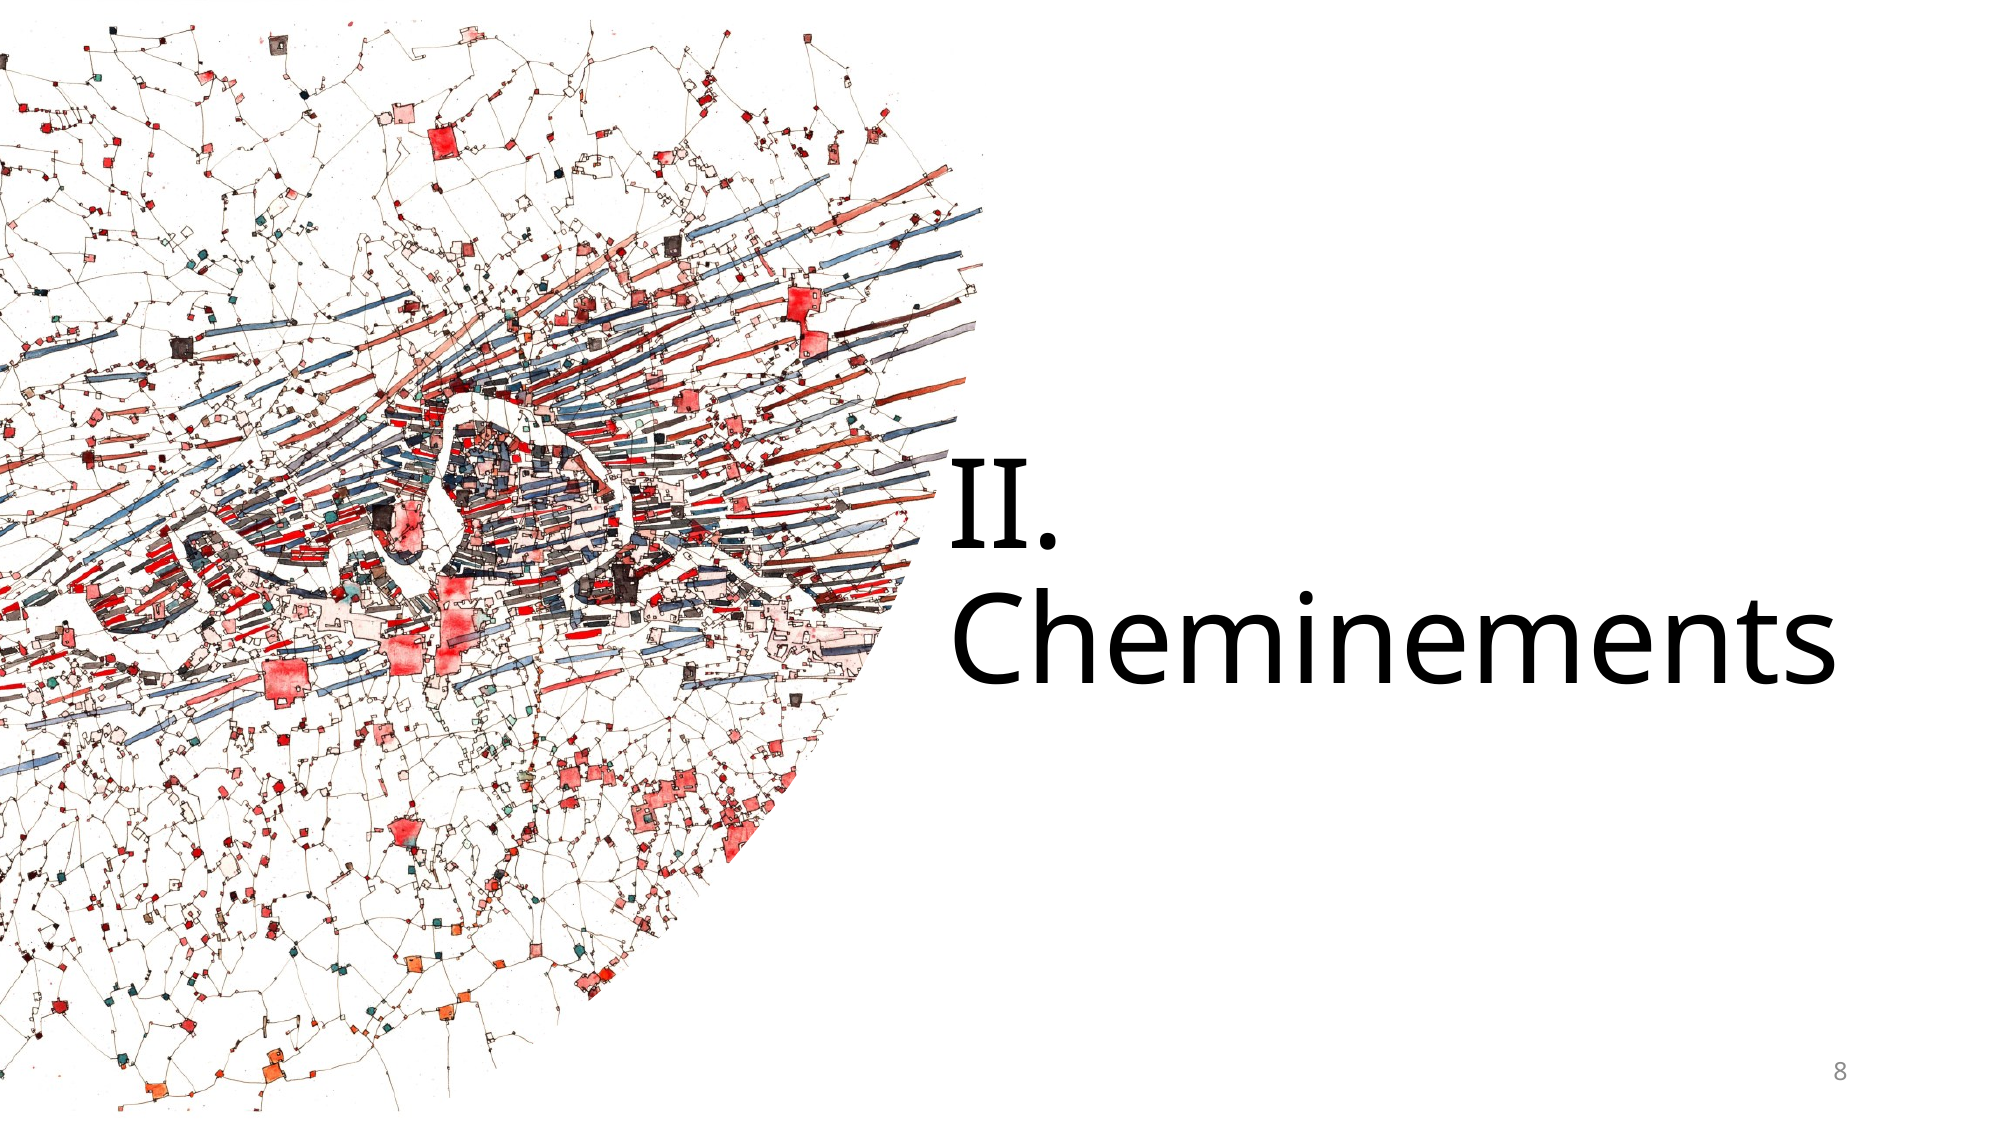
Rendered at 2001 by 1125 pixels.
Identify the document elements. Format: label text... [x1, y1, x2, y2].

slide_number 8 [1412, 1042, 1863, 1103]
title II. Cheminements [989, 73, 1999, 868]
picture [0, 0, 989, 1125]
